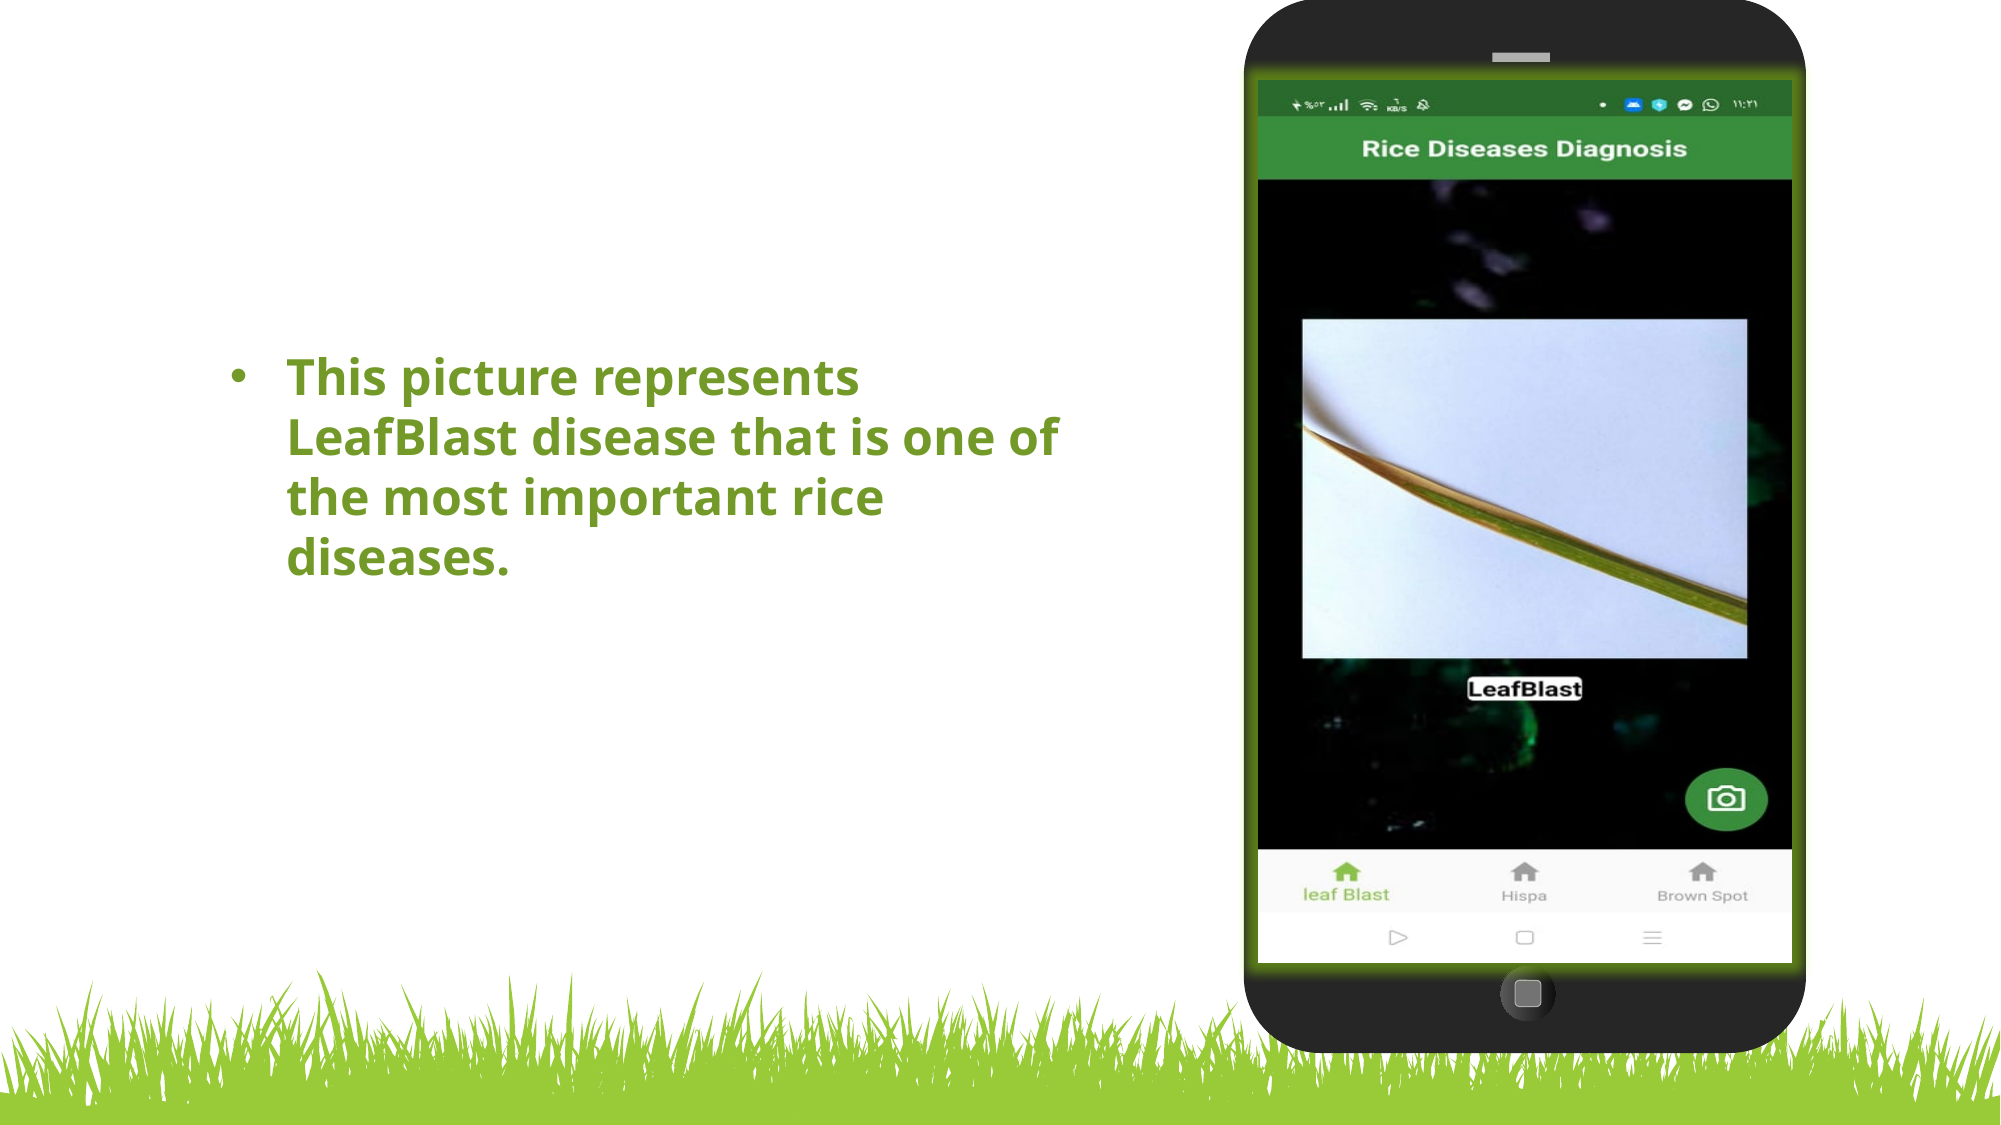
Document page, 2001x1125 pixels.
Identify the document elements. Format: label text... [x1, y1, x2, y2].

text_box This picture represents LeafBlast disease that is one of the most important rice diseases. [215, 338, 1091, 593]
picture [1258, 80, 1792, 963]
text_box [1243, 0, 1806, 1053]
